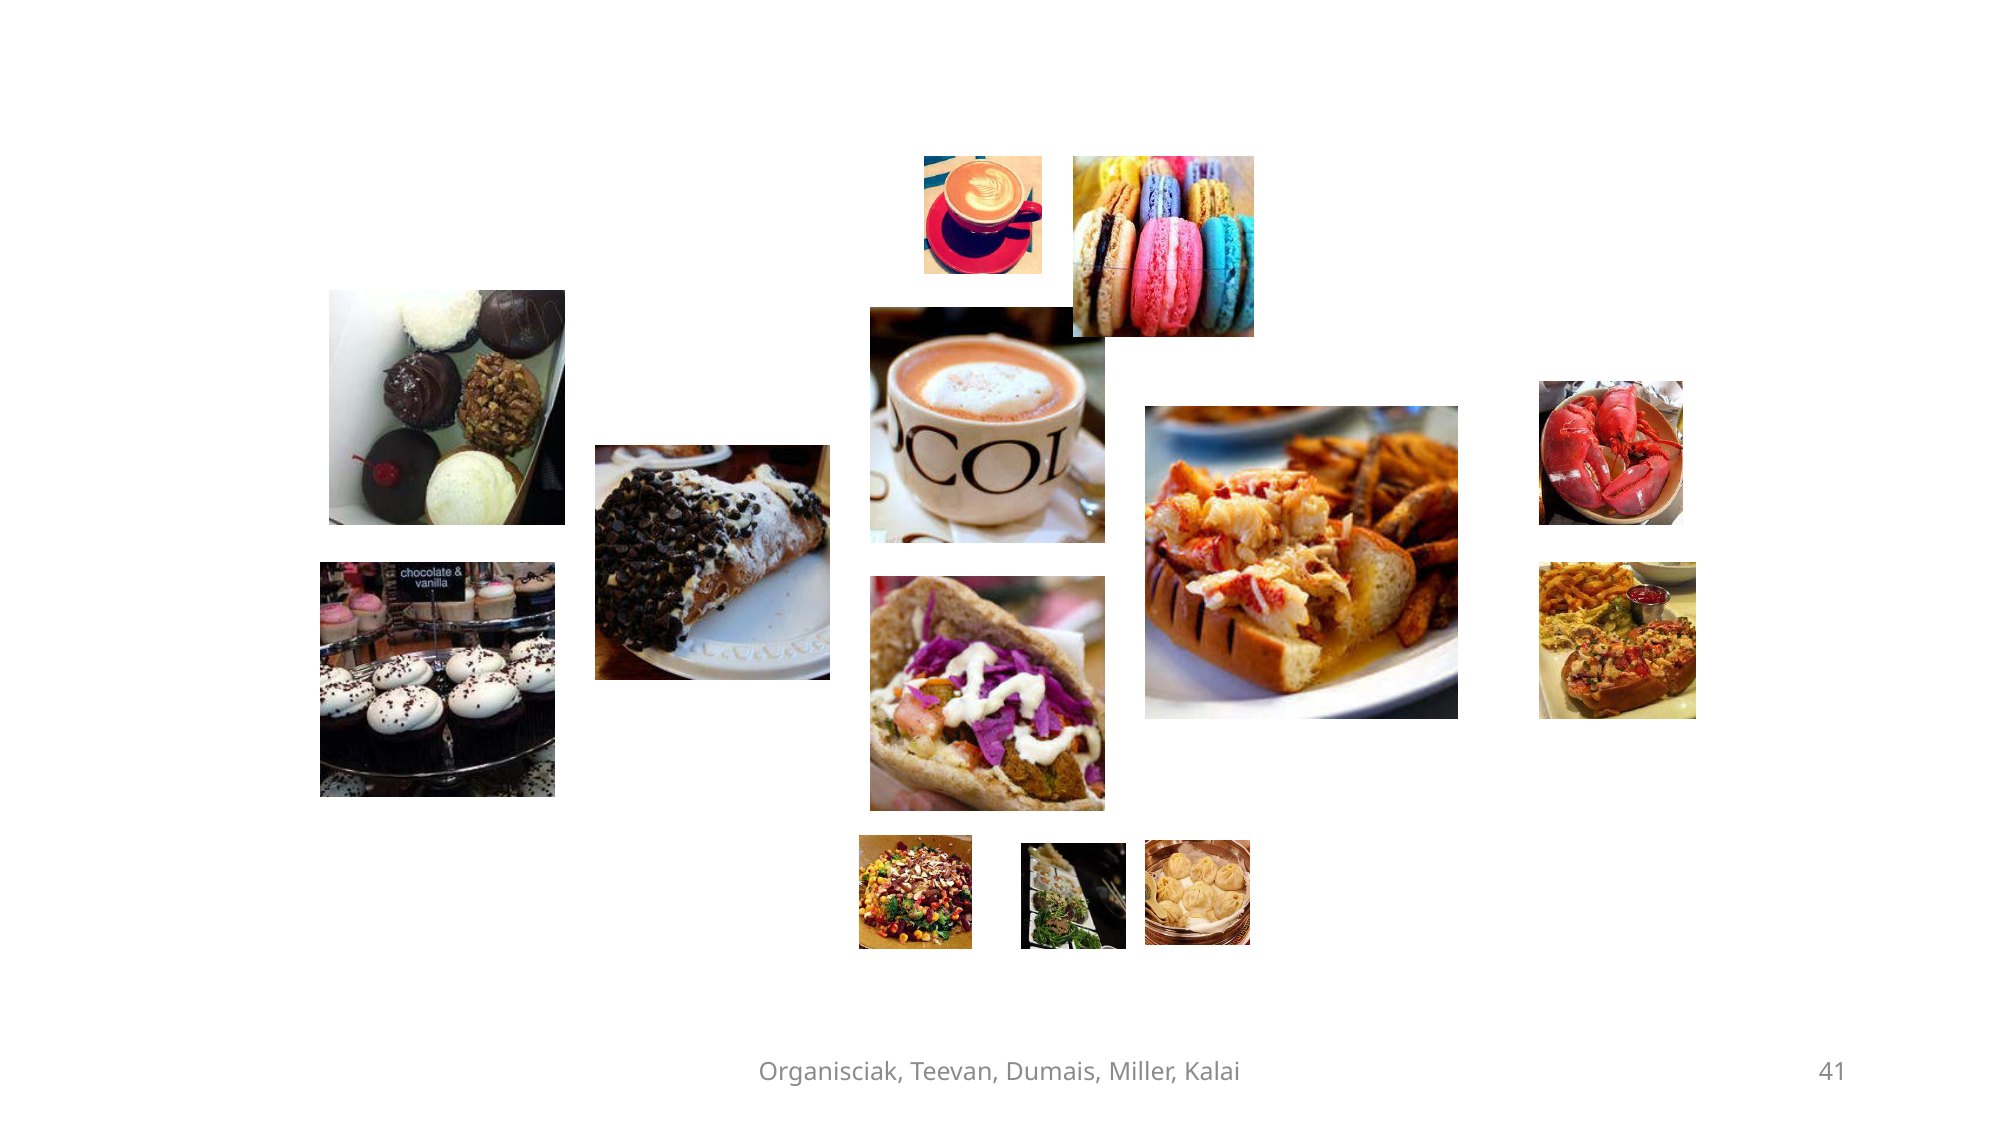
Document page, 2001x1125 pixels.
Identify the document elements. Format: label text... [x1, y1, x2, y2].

picture [1145, 840, 1250, 945]
footer Organisciak, Teevan, Dumais, Miller, Kalai [662, 1042, 1338, 1103]
picture [859, 835, 972, 949]
picture [1021, 843, 1126, 949]
picture [924, 156, 1042, 274]
picture [1145, 406, 1458, 719]
picture [1538, 381, 1683, 525]
picture [329, 290, 565, 525]
slide_number 41 [1412, 1042, 1863, 1103]
picture [1538, 562, 1696, 719]
picture [870, 576, 1105, 812]
picture [870, 156, 1254, 543]
picture [320, 562, 555, 797]
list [595, 445, 830, 680]
